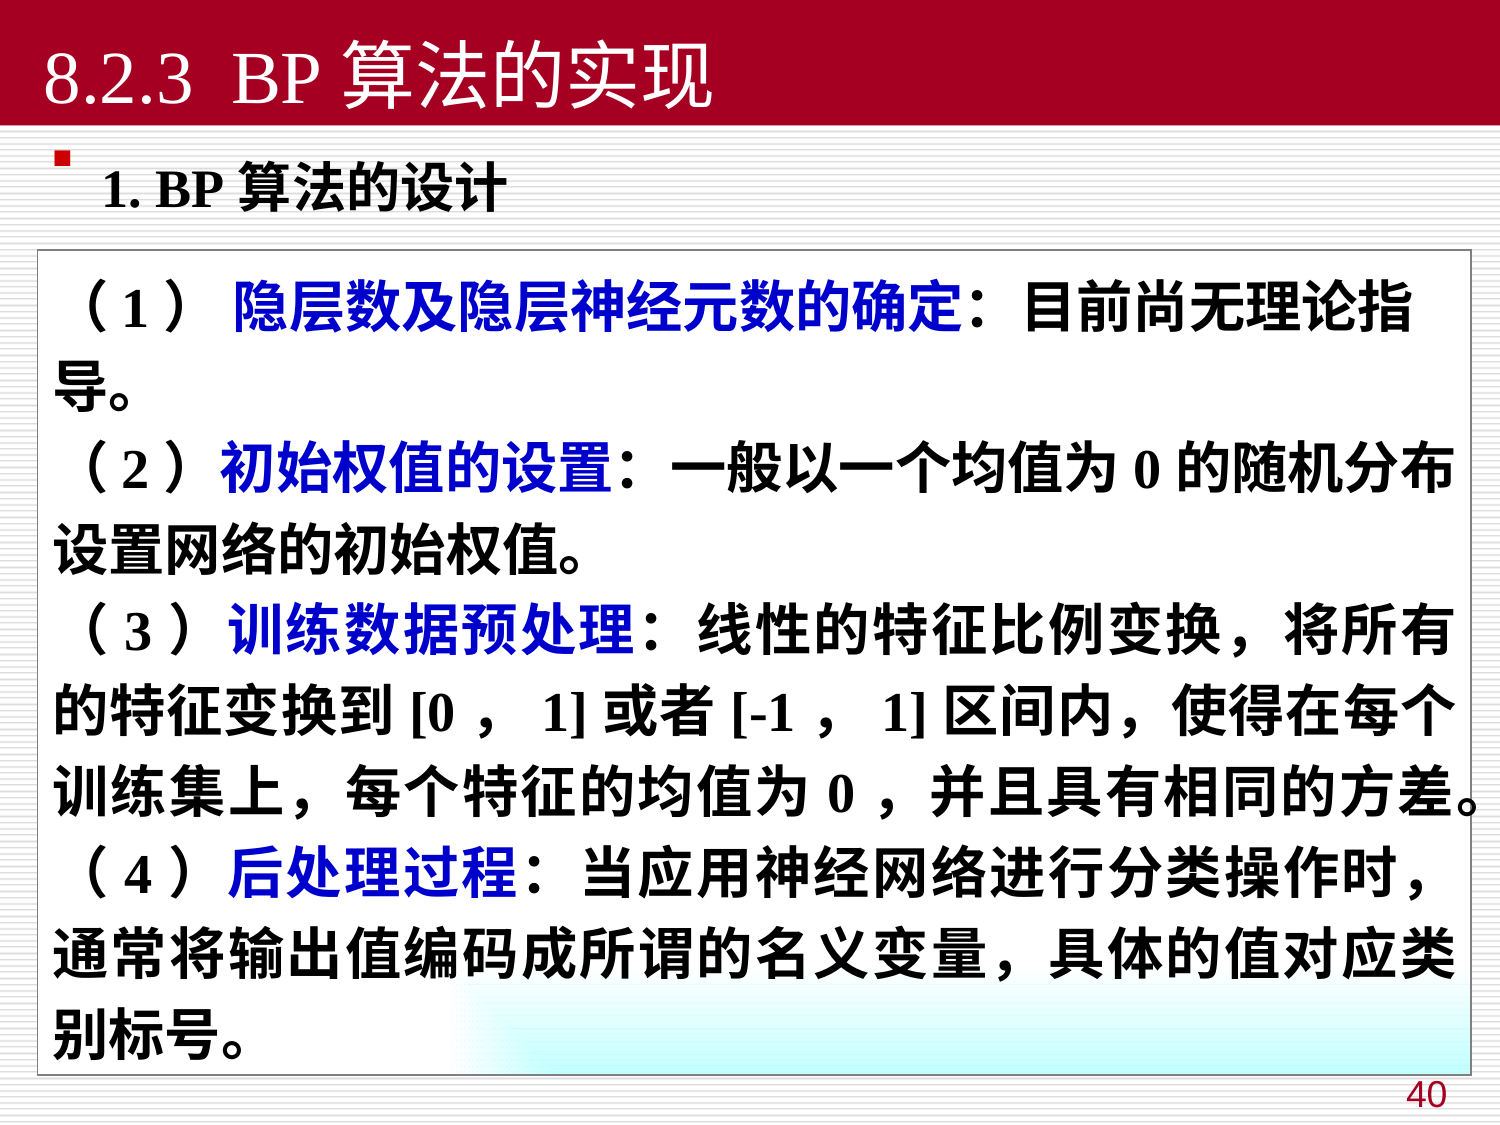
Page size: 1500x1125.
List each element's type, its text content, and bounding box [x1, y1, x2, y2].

text_box （1） 隐层数及隐层神经元数的确定：目前尚无理论指导。 （2）初始权值的设置：一般以一个均值为0的随机分布设置网络的初始权值。 （3）训练数据预处理：线性的特征比例变换，将所有的特征变换到[0，1]或者[-1，1]区间内，使得在每个训练集上，每个特征的均值为0，并且具有相同的方差。 （4）后处理过程：当应用神经网络进行分类操作时，通常将输出值编码成所谓的名义变量，具体的值对应类别标号。 [37, 249, 1472, 1075]
text_box 1. BP算法的设计 [37, 87, 825, 238]
text_box 8.2.3 BP算法的实现 [0, 0, 1500, 126]
slide_number 40 [1137, 1075, 1463, 1122]
picture [0, 126, 1500, 1125]
